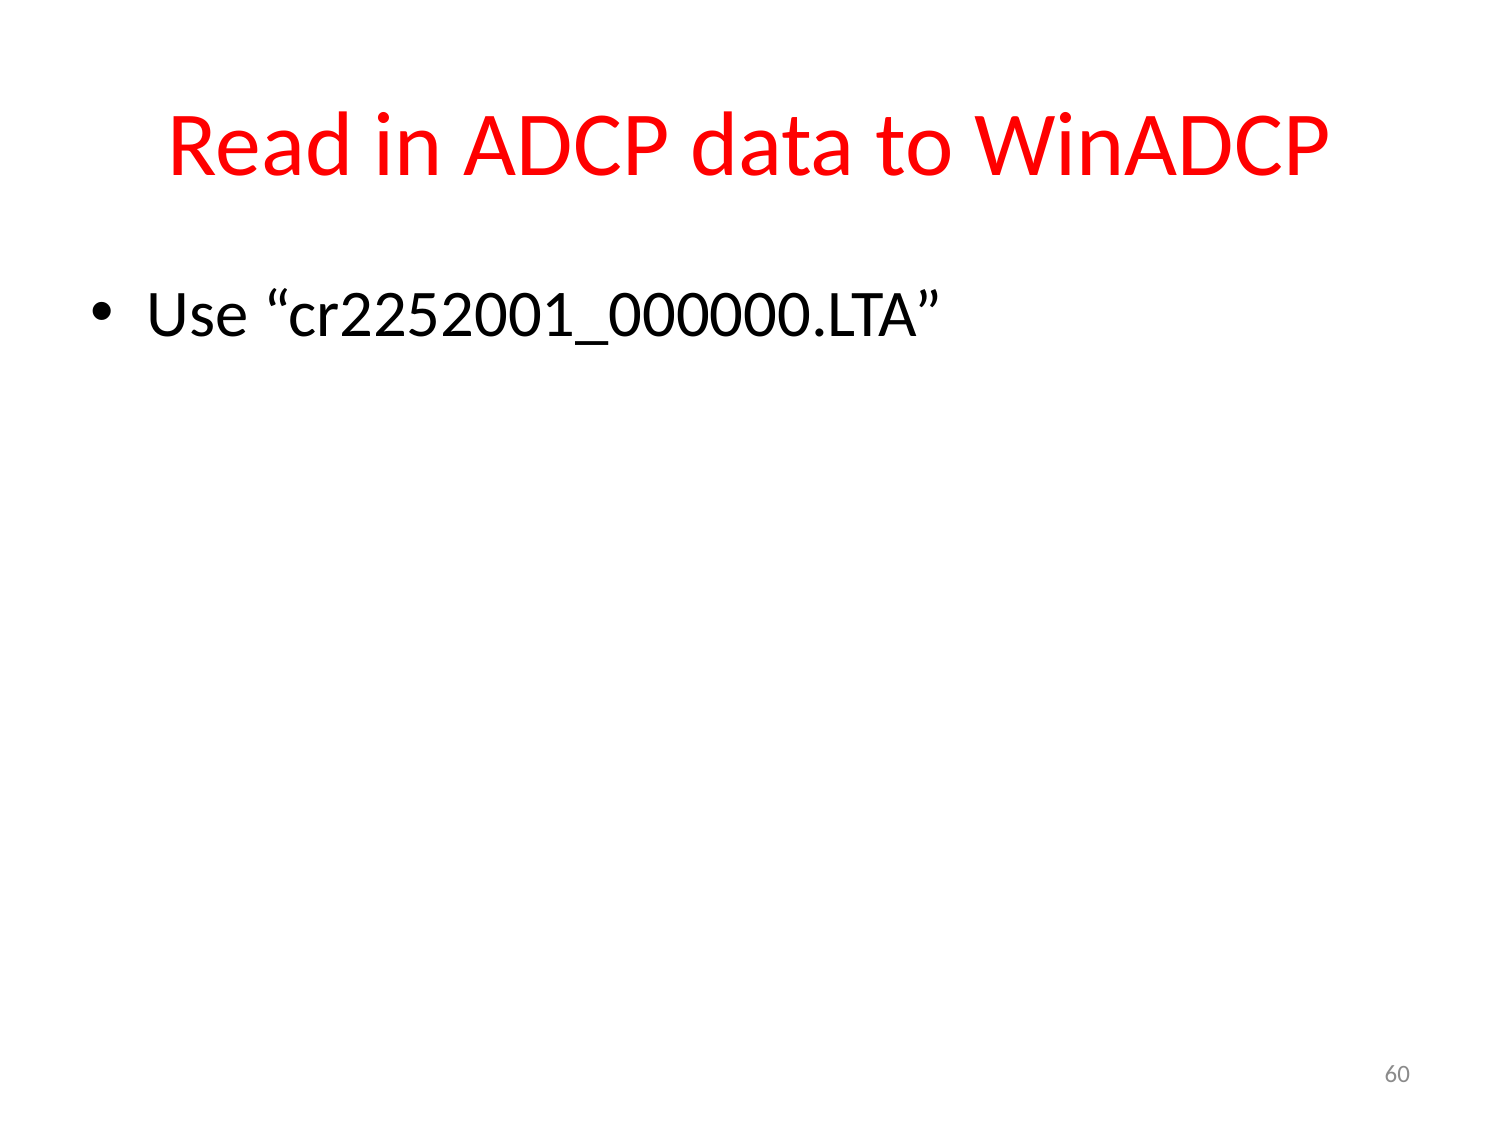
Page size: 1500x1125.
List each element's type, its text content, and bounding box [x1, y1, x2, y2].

slide_number 60 [1074, 1042, 1425, 1103]
list Use “cr2252001_000000.LTA” [75, 262, 1425, 1005]
title Read in ADCP data to WinADCP [75, 45, 1425, 233]
